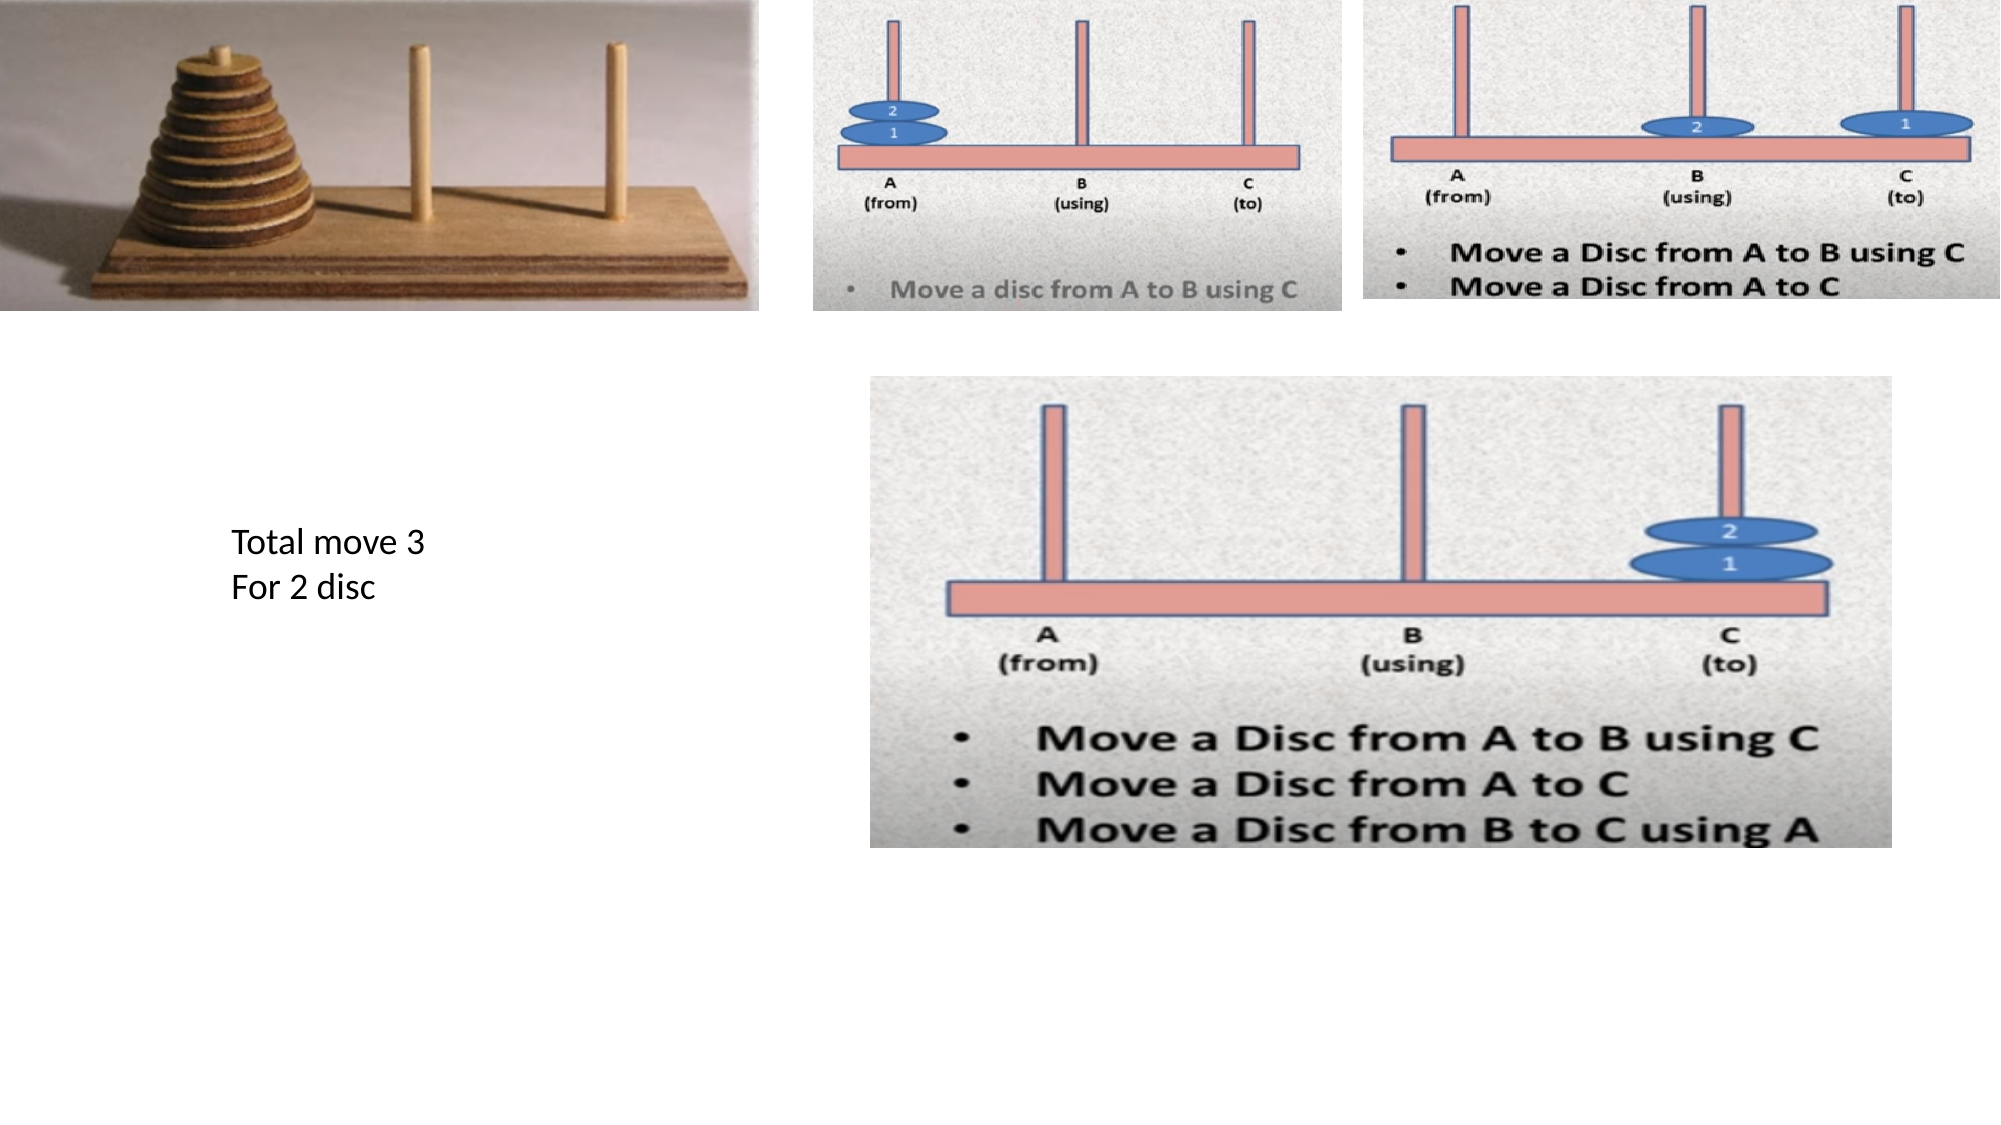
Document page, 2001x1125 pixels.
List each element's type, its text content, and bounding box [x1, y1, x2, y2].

picture [869, 376, 1892, 848]
text_box Total move 3 For 2 disc [216, 509, 686, 615]
picture [0, 0, 759, 311]
picture [813, 0, 1342, 311]
picture [1362, 0, 2000, 299]
